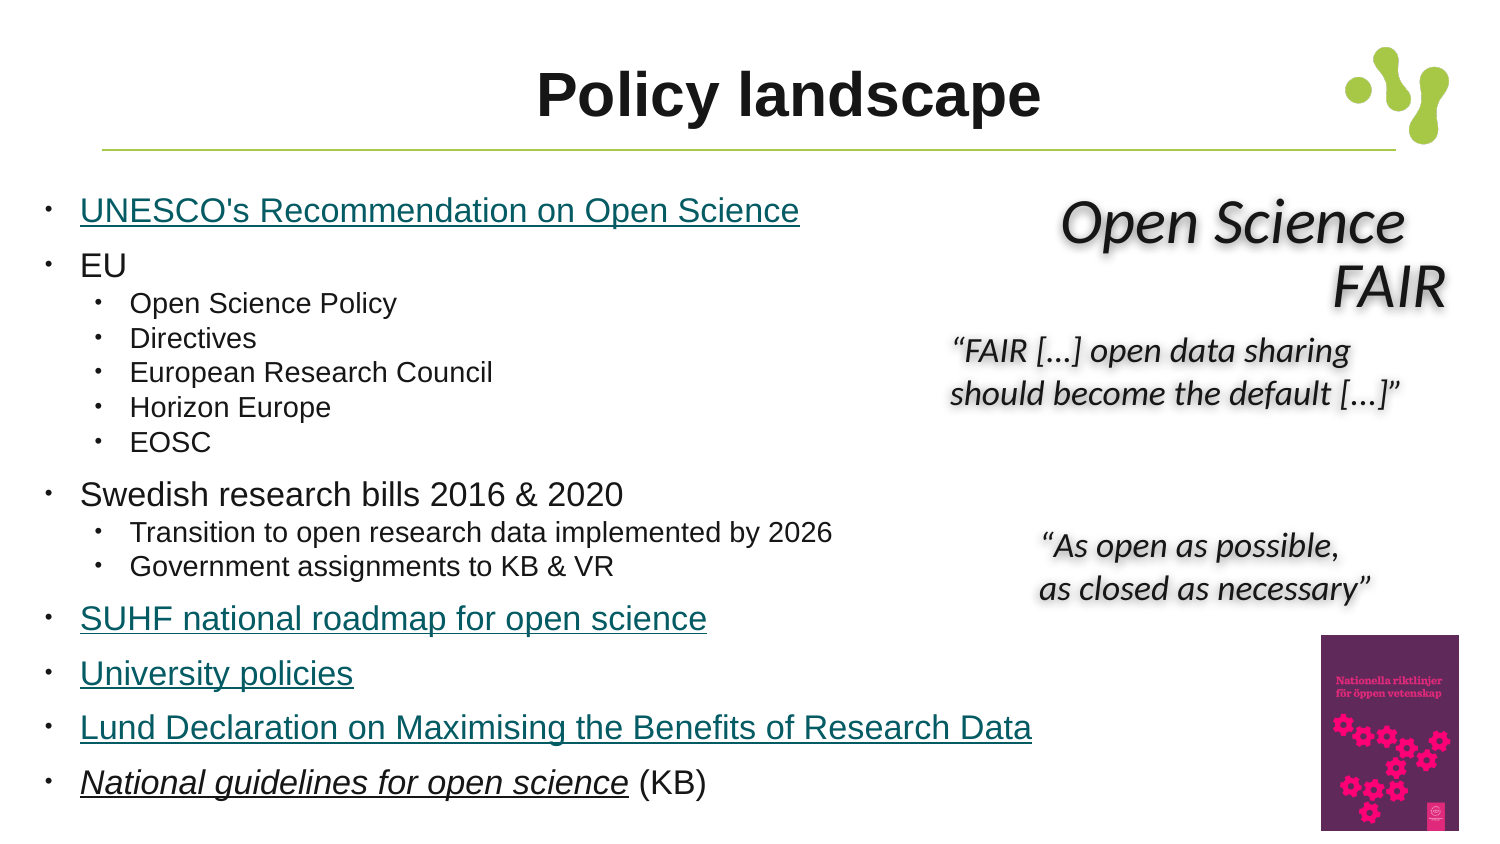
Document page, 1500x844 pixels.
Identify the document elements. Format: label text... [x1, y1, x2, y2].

list UNESCO's Recommendation on Open Science EU Open Science Policy Directives European Research Council Horizon Europe EOSC Swedish research bills 2016 & 2020 Transition to open research data implemented by 2026 Government assignments to KB & VR SUHF national roadmap for open science University policies Lund Declaration on Maximising the Benefits of Research Data National guidelines for open science (KB) [18, 182, 1287, 811]
text_box “FAIR […] open data sharing should become the default [...]” [938, 316, 1426, 424]
picture [1342, 44, 1451, 147]
text_box “As open as possible, as closed as necessary” [1027, 511, 1493, 619]
title Policy landscape [303, 44, 1277, 147]
picture [1320, 635, 1460, 832]
text_box Open Science [1040, 167, 1426, 268]
text_box FAIR [1297, 231, 1483, 332]
